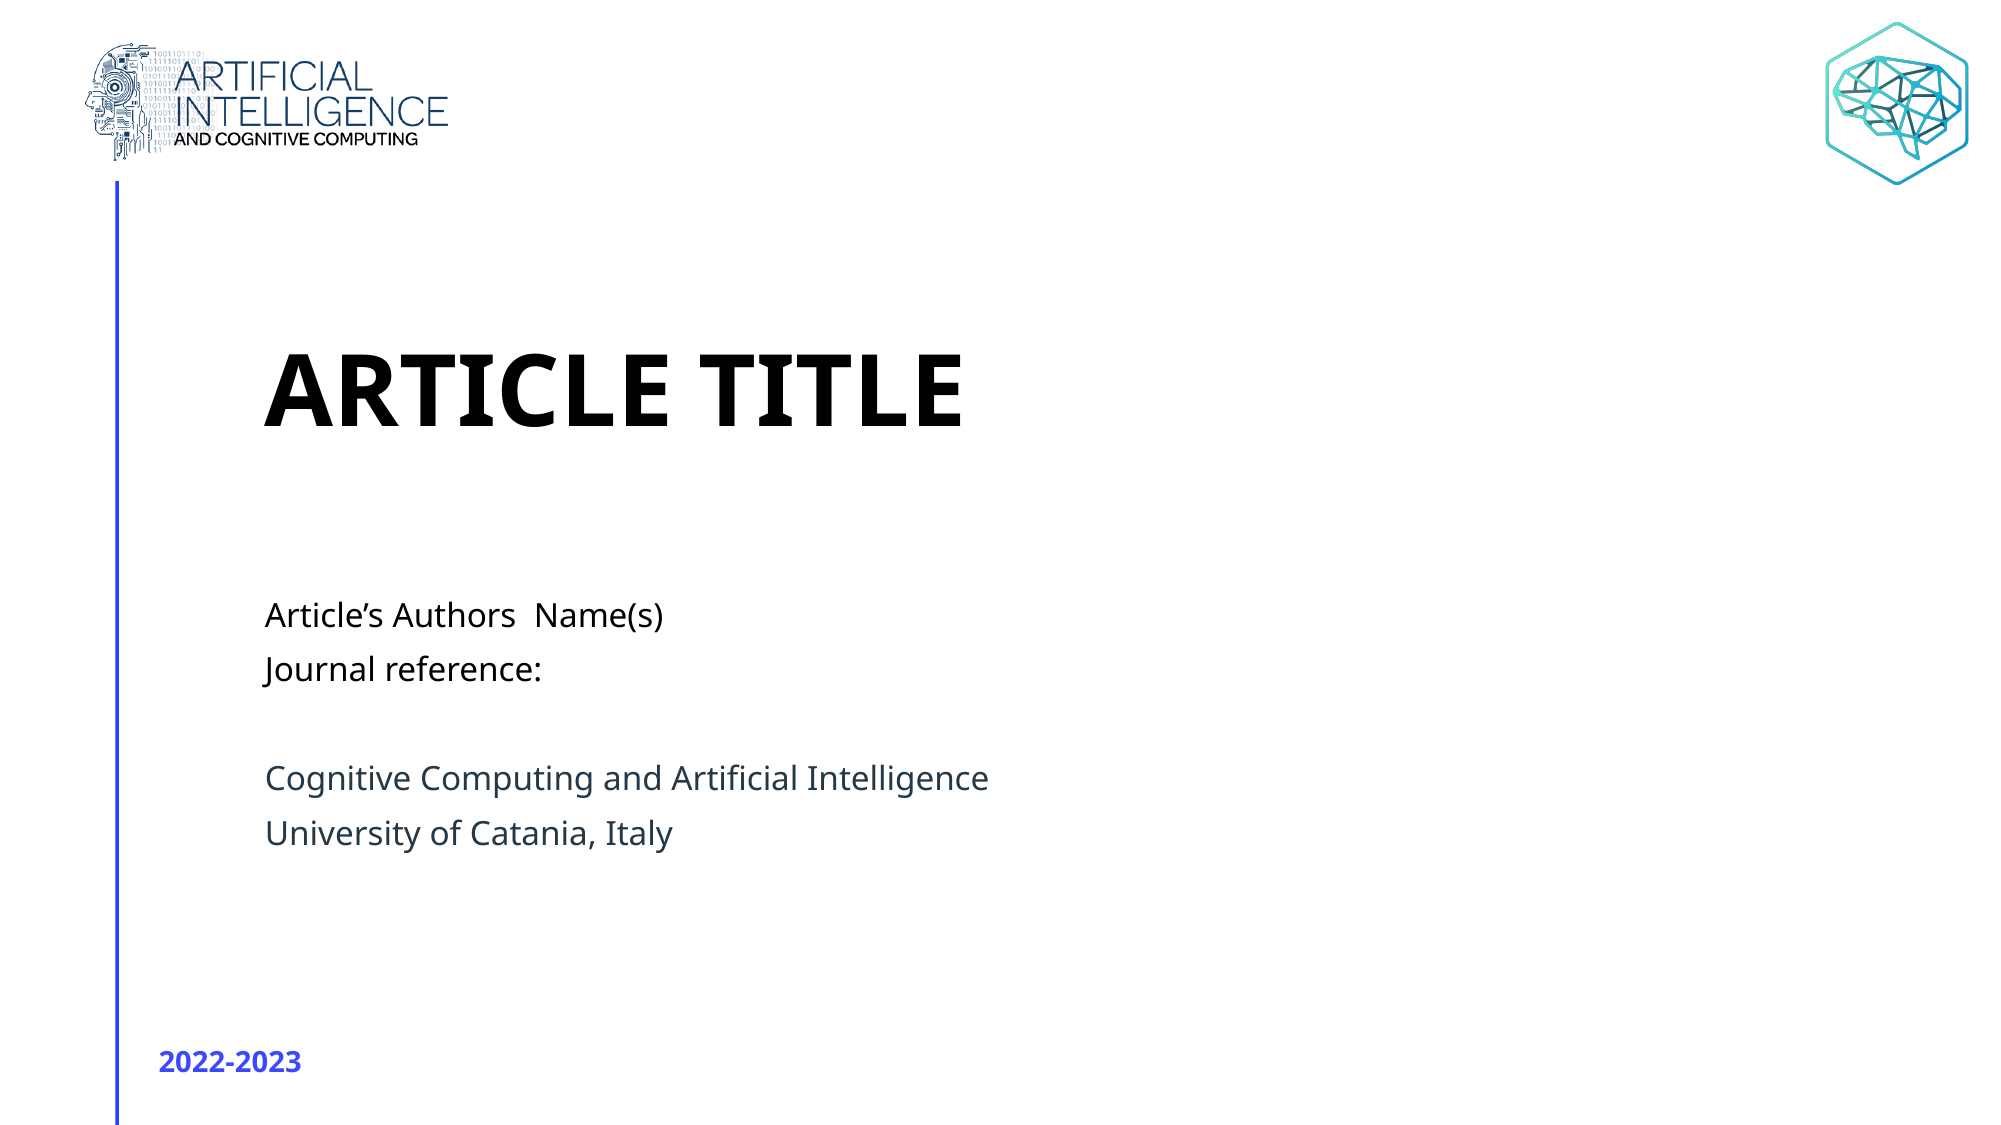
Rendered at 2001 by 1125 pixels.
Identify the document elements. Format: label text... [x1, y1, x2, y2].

picture [1816, 22, 1978, 185]
picture [85, 43, 448, 161]
subtitle Article’s Authors Name(s) Journal reference: Cognitive Computing and Artificial Intelligence University of Catania, Italy [249, 590, 1750, 863]
title Article Title [249, 184, 1750, 576]
text_box 2022-2023 [143, 1036, 389, 1086]
